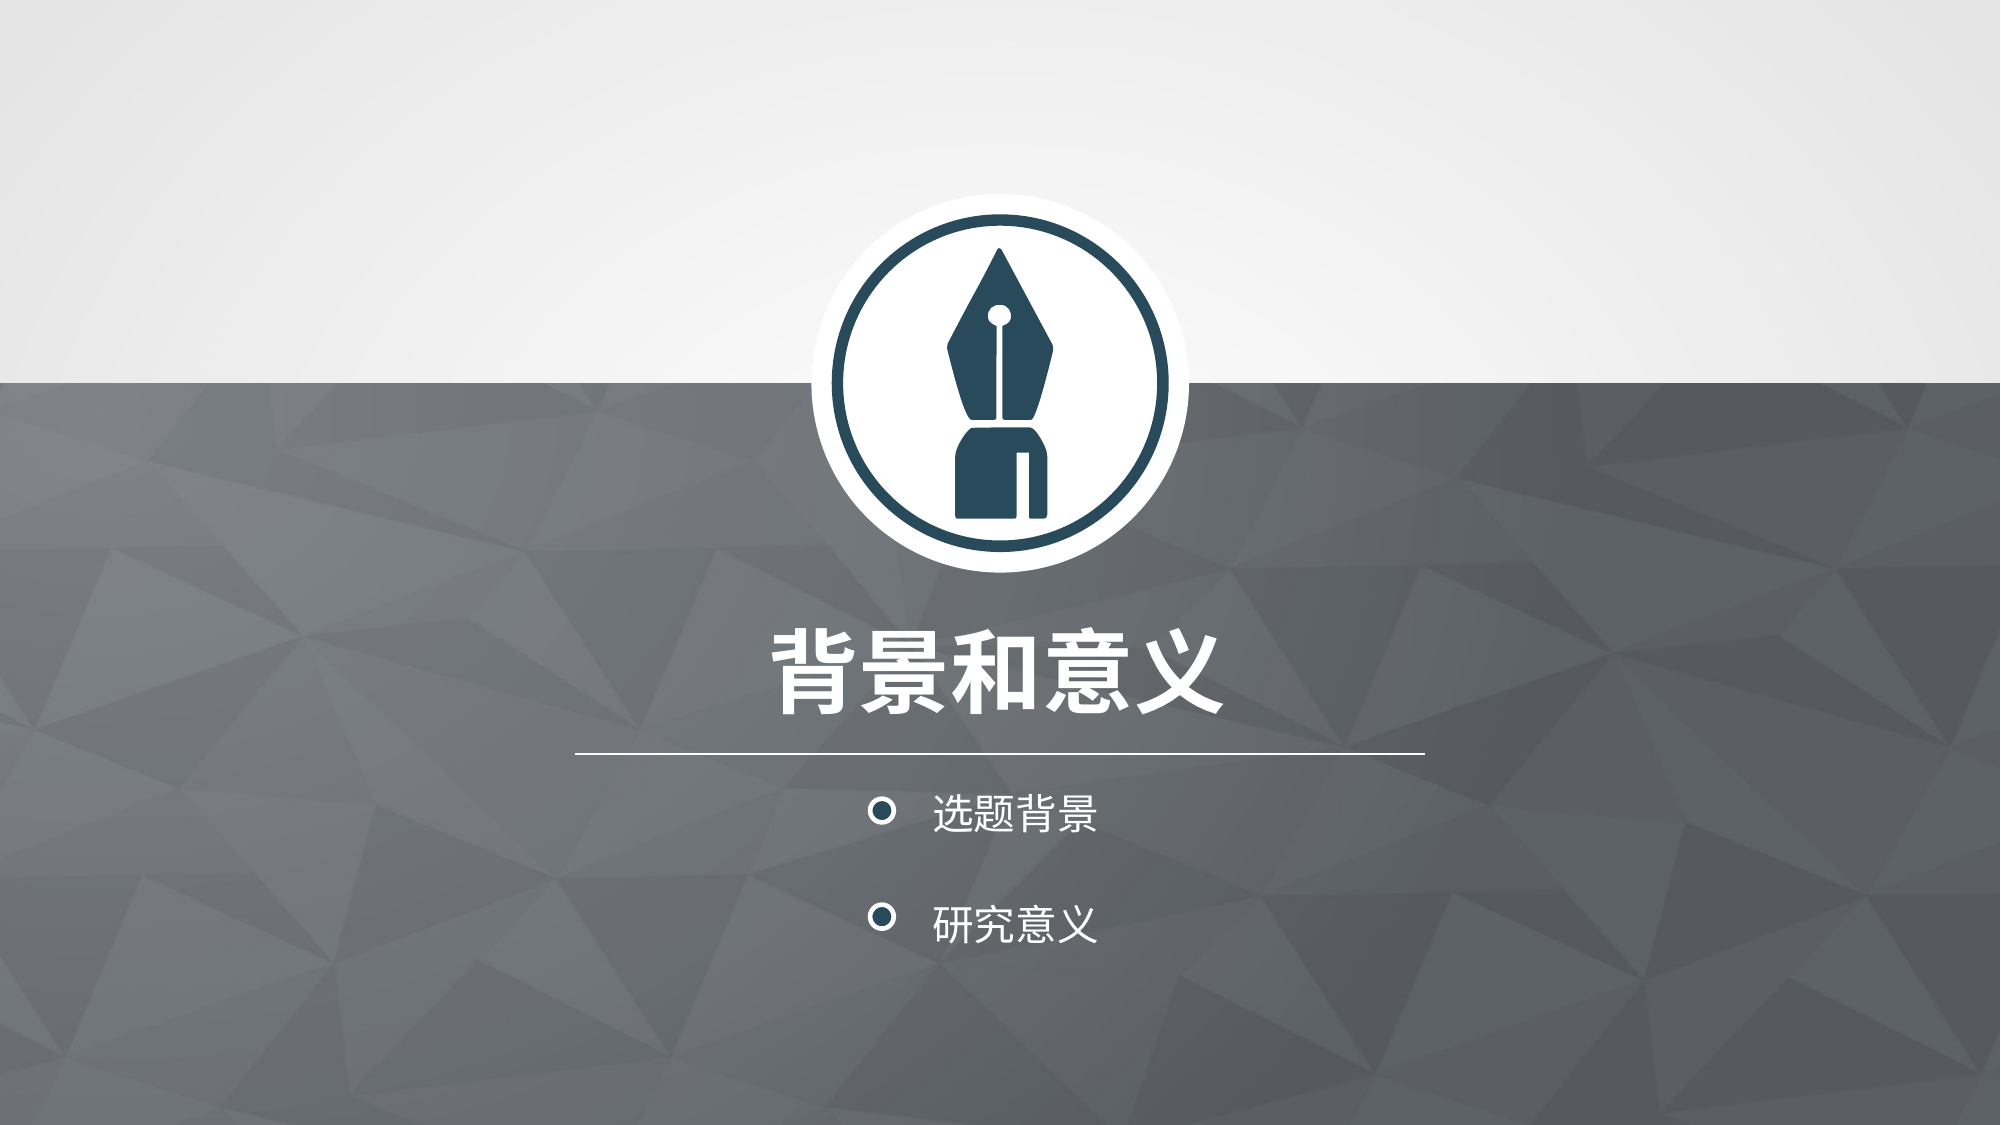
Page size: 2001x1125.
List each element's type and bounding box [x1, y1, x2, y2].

picture [0, 0, 2001, 1125]
text_box [811, 193, 1190, 573]
